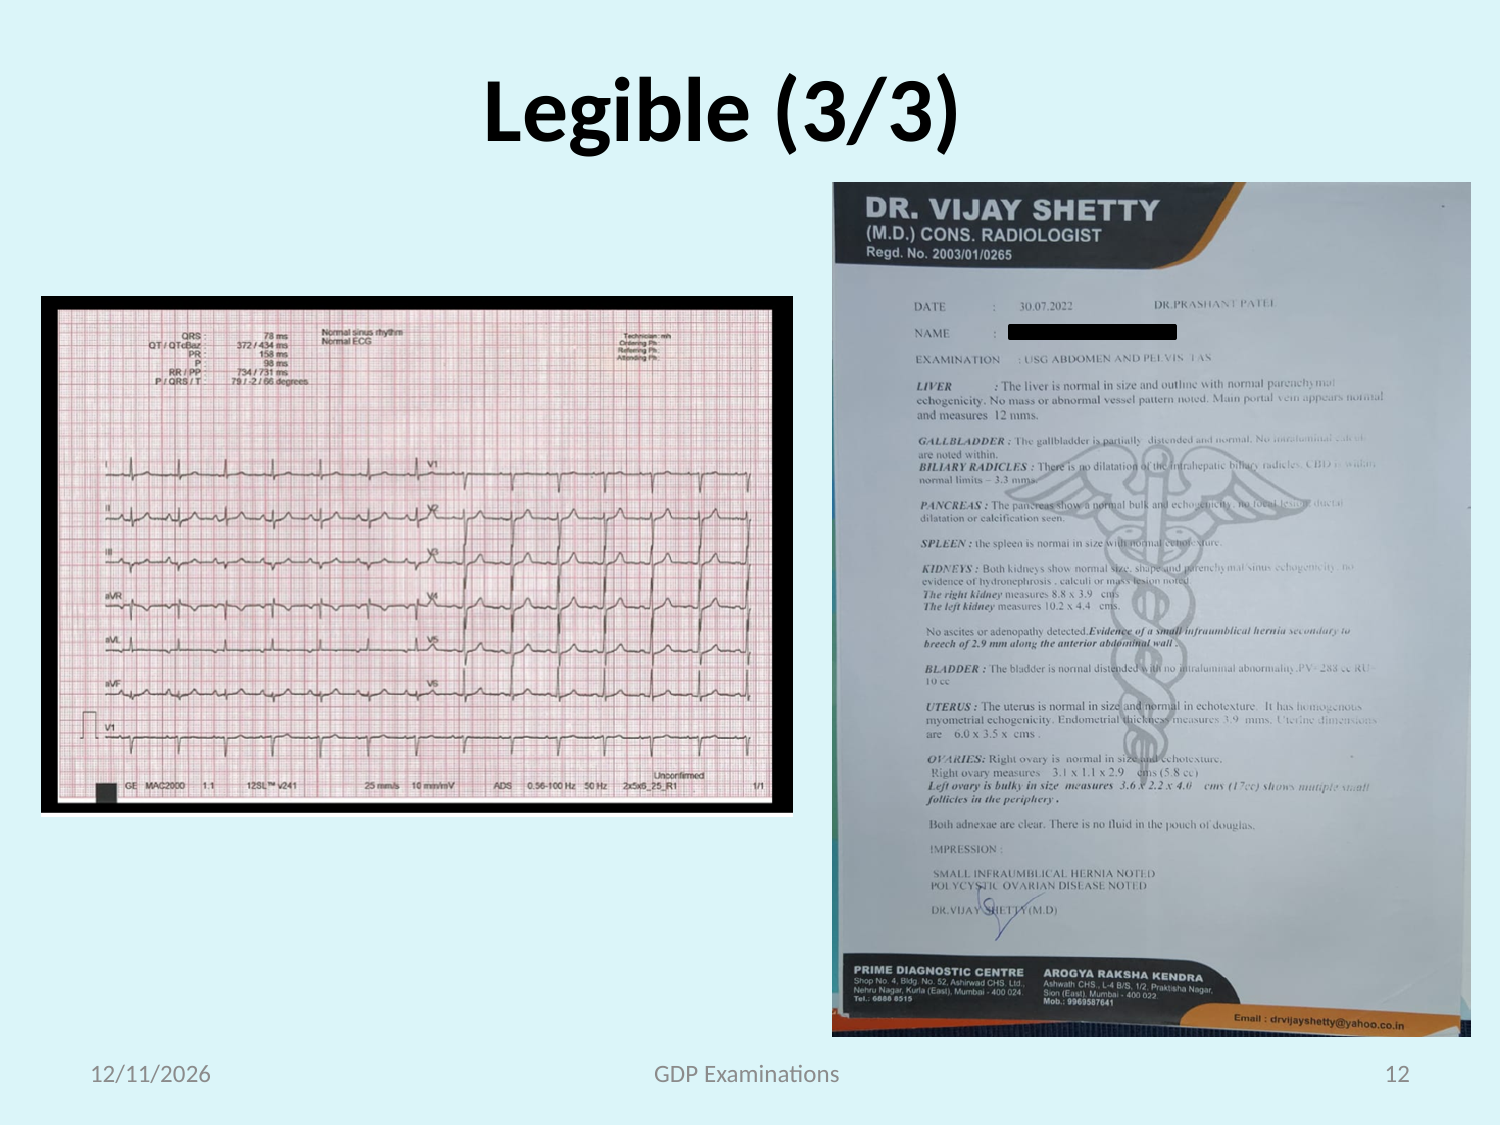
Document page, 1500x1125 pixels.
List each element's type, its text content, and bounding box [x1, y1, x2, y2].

footer GDP Examinations [512, 1042, 988, 1103]
slide_number 12 [1074, 1044, 1425, 1103]
picture [40, 296, 793, 817]
picture [832, 181, 1471, 1037]
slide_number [75, 1042, 425, 1103]
text_box Legible (3/3) [468, 42, 978, 168]
